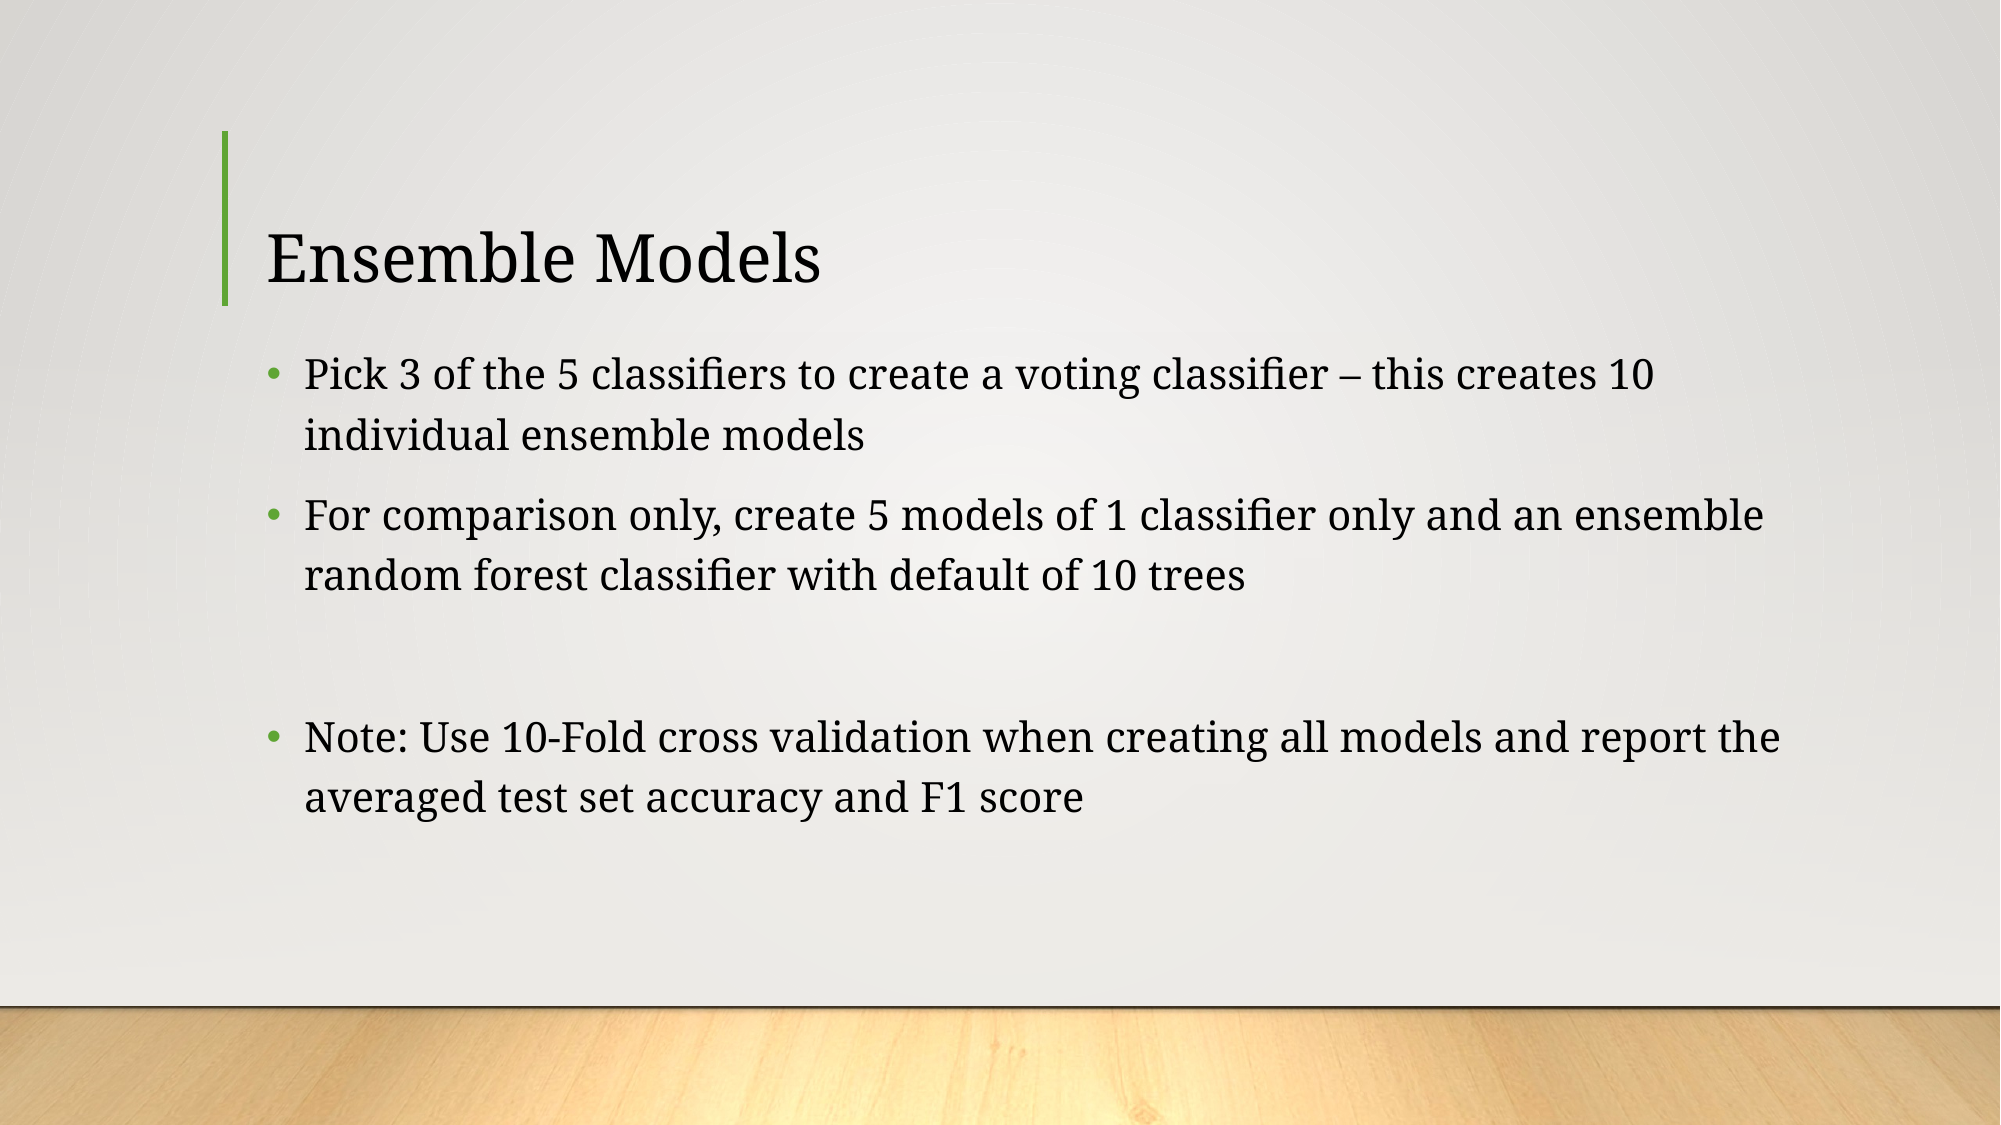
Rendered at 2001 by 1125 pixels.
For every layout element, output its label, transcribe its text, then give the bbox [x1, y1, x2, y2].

picture [0, 1006, 2000, 1125]
title Ensemble Models [251, 131, 1814, 305]
list Pick 3 of the 5 classifiers to create a voting classifier – this creates 10 individual ensemble models For comparison only, create 5 models of 1 classifier only and an ensemble random forest classifier with default of 10 trees Note: Use 10-Fold cross validation when creating all models and report the averaged test set accuracy and F1 score [251, 330, 1814, 897]
